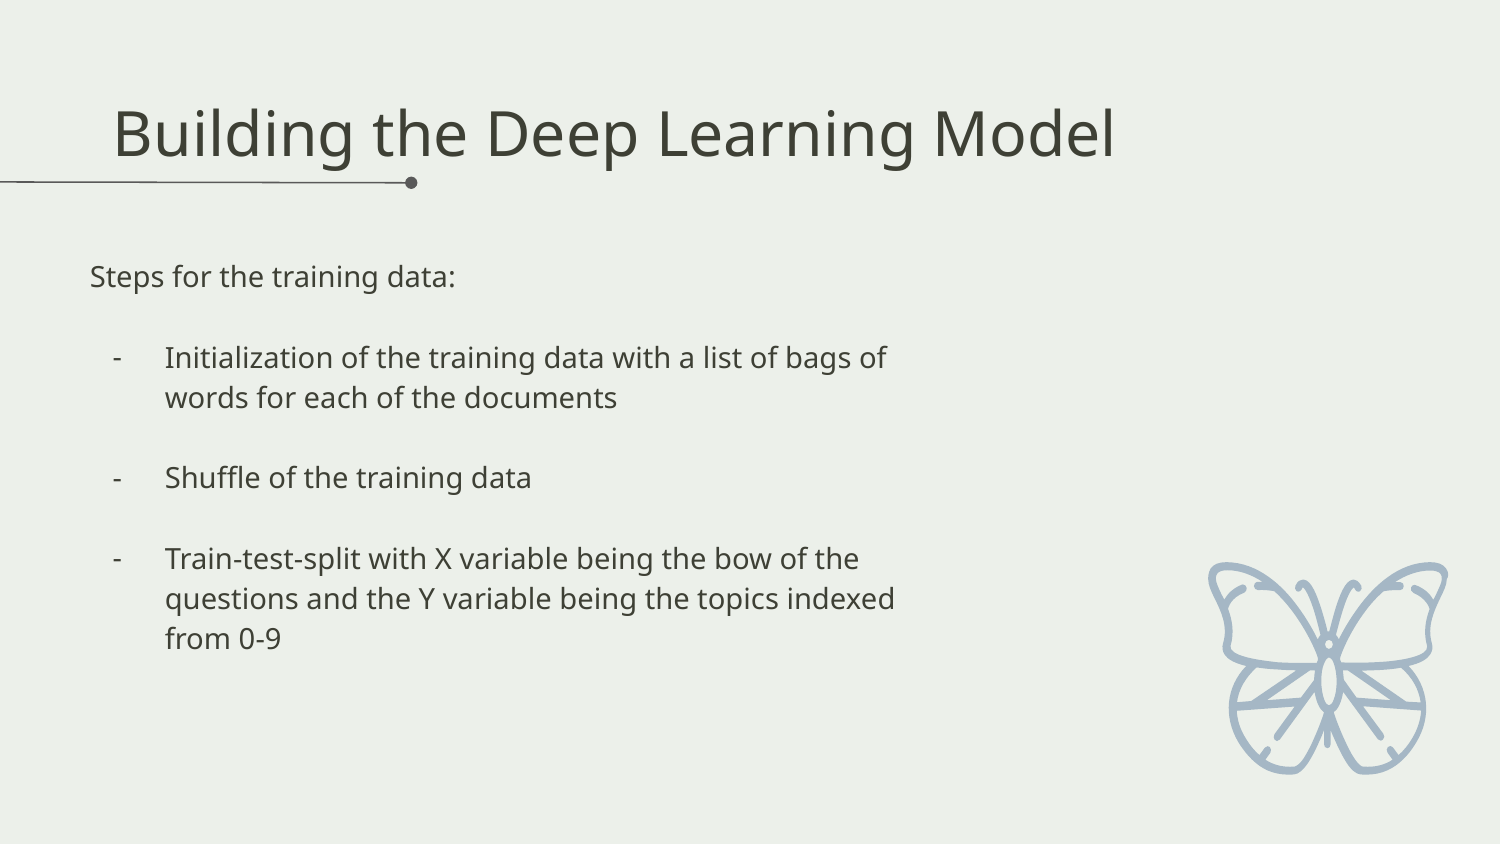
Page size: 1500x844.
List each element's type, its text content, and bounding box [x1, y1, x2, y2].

subtitle Steps for the training data: Initialization of the training data with a list of bags of words for each of the documents Shuffle of the training data Train-test-split with X variable being the bow of the questions and the Y variable being the topics indexed from 0-9 [74, 238, 948, 797]
text_box [1208, 562, 1449, 775]
title Building the Deep Learning Model [97, 0, 1372, 185]
